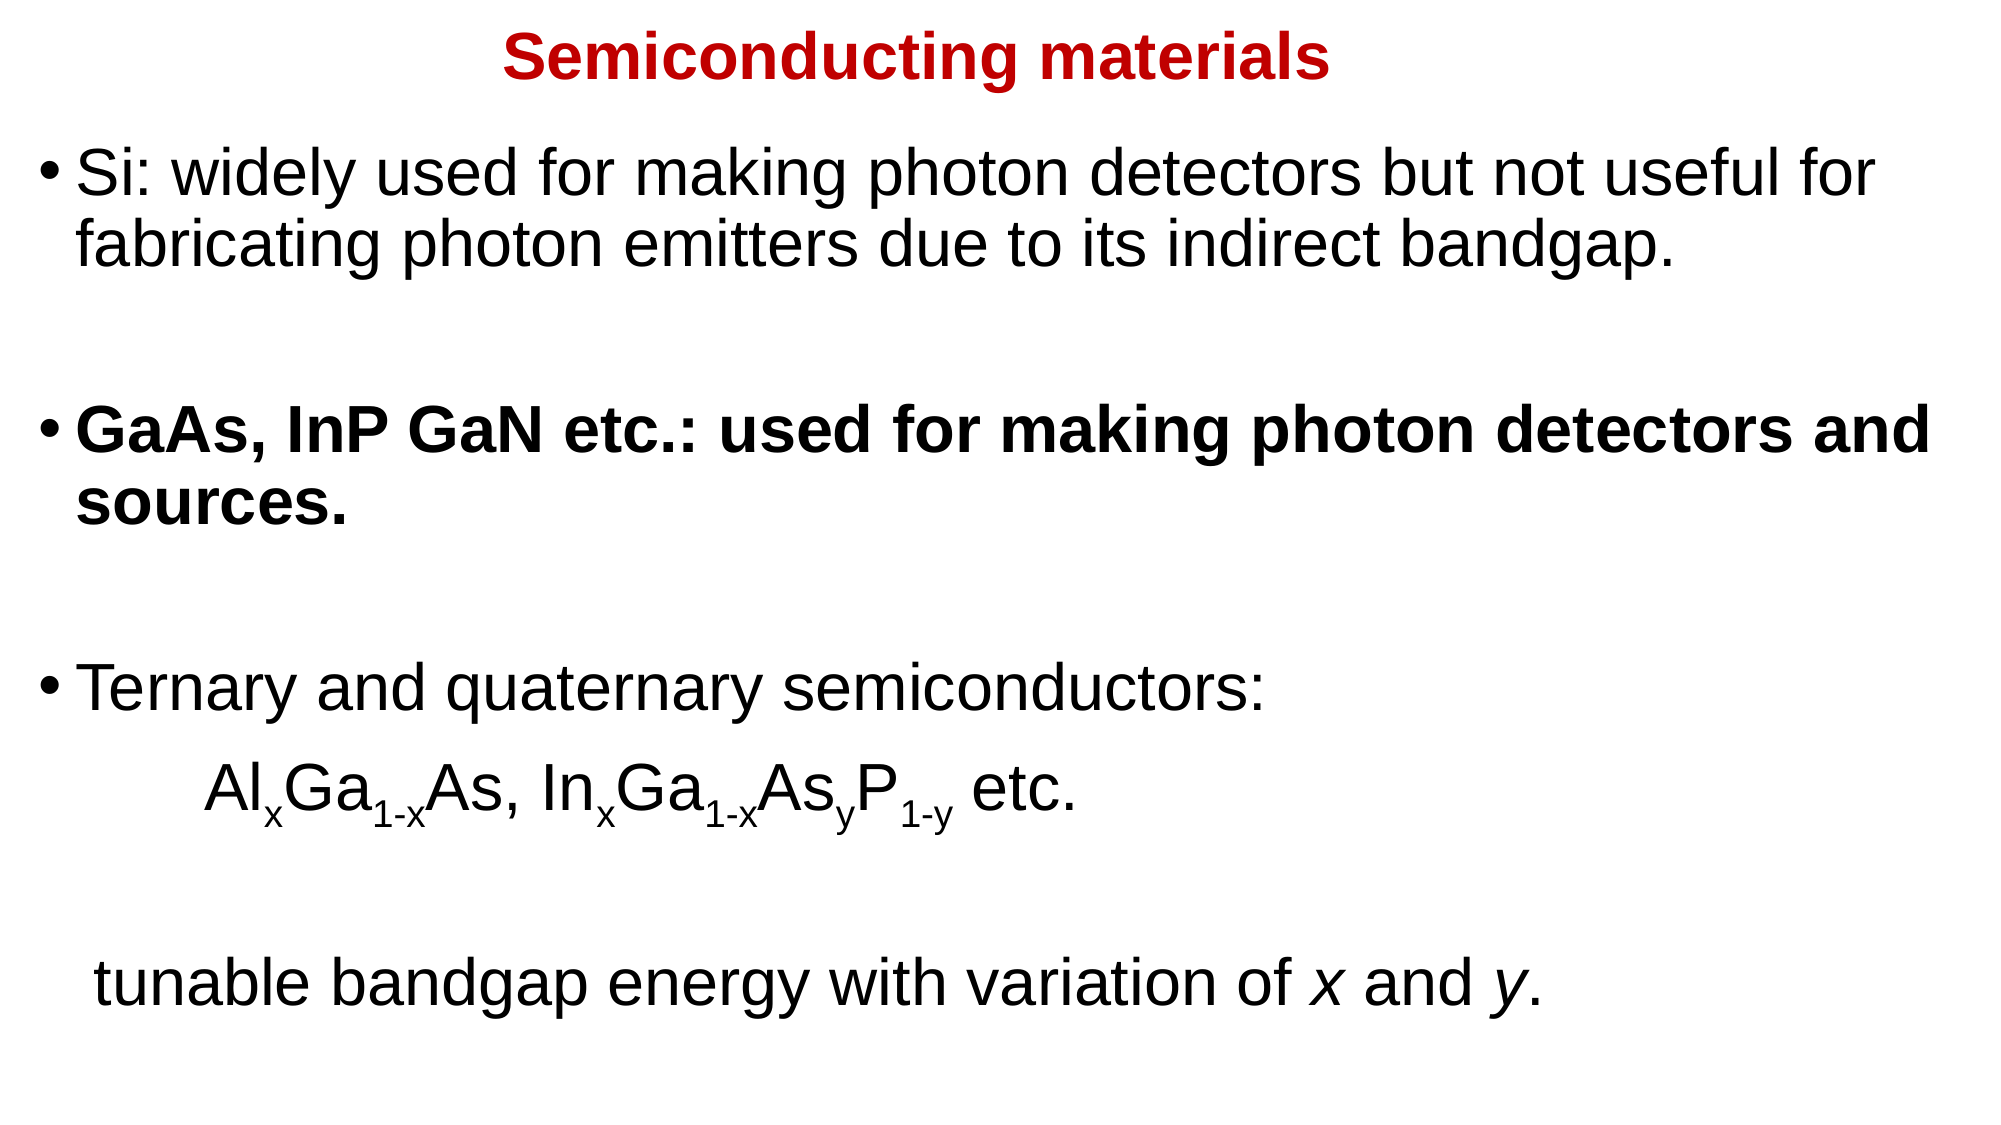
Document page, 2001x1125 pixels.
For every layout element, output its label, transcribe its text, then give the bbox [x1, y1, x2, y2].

text_box Si: widely used for making photon detectors but not useful for fabricating photon emitters due to its indirect bandgap. GaAs, InP GaN etc.: used for making photon detectors and sources. Ternary and quaternary semiconductors: AlxGa1-xAs, InxGa1-xAsyP1-y etc. tunable bandgap energy with variation of x and y. [23, 129, 1990, 1038]
title Semiconducting materials [468, 14, 1413, 129]
